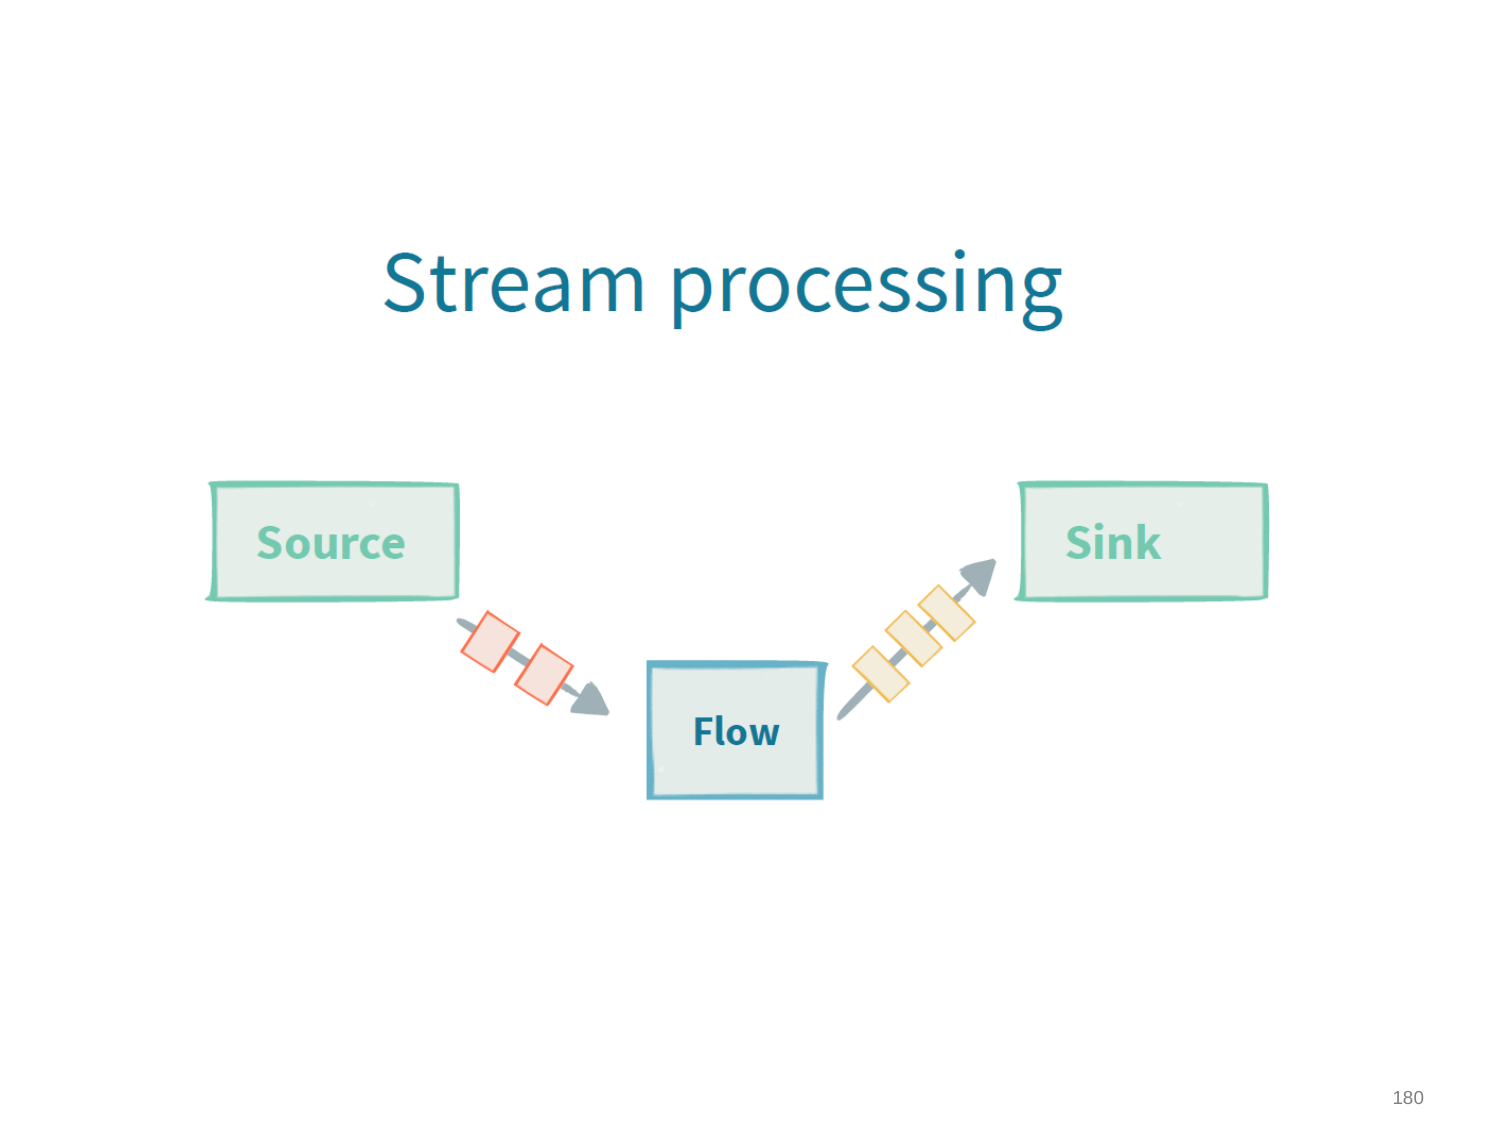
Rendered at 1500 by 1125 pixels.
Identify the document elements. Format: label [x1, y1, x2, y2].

picture [4, 176, 1496, 959]
